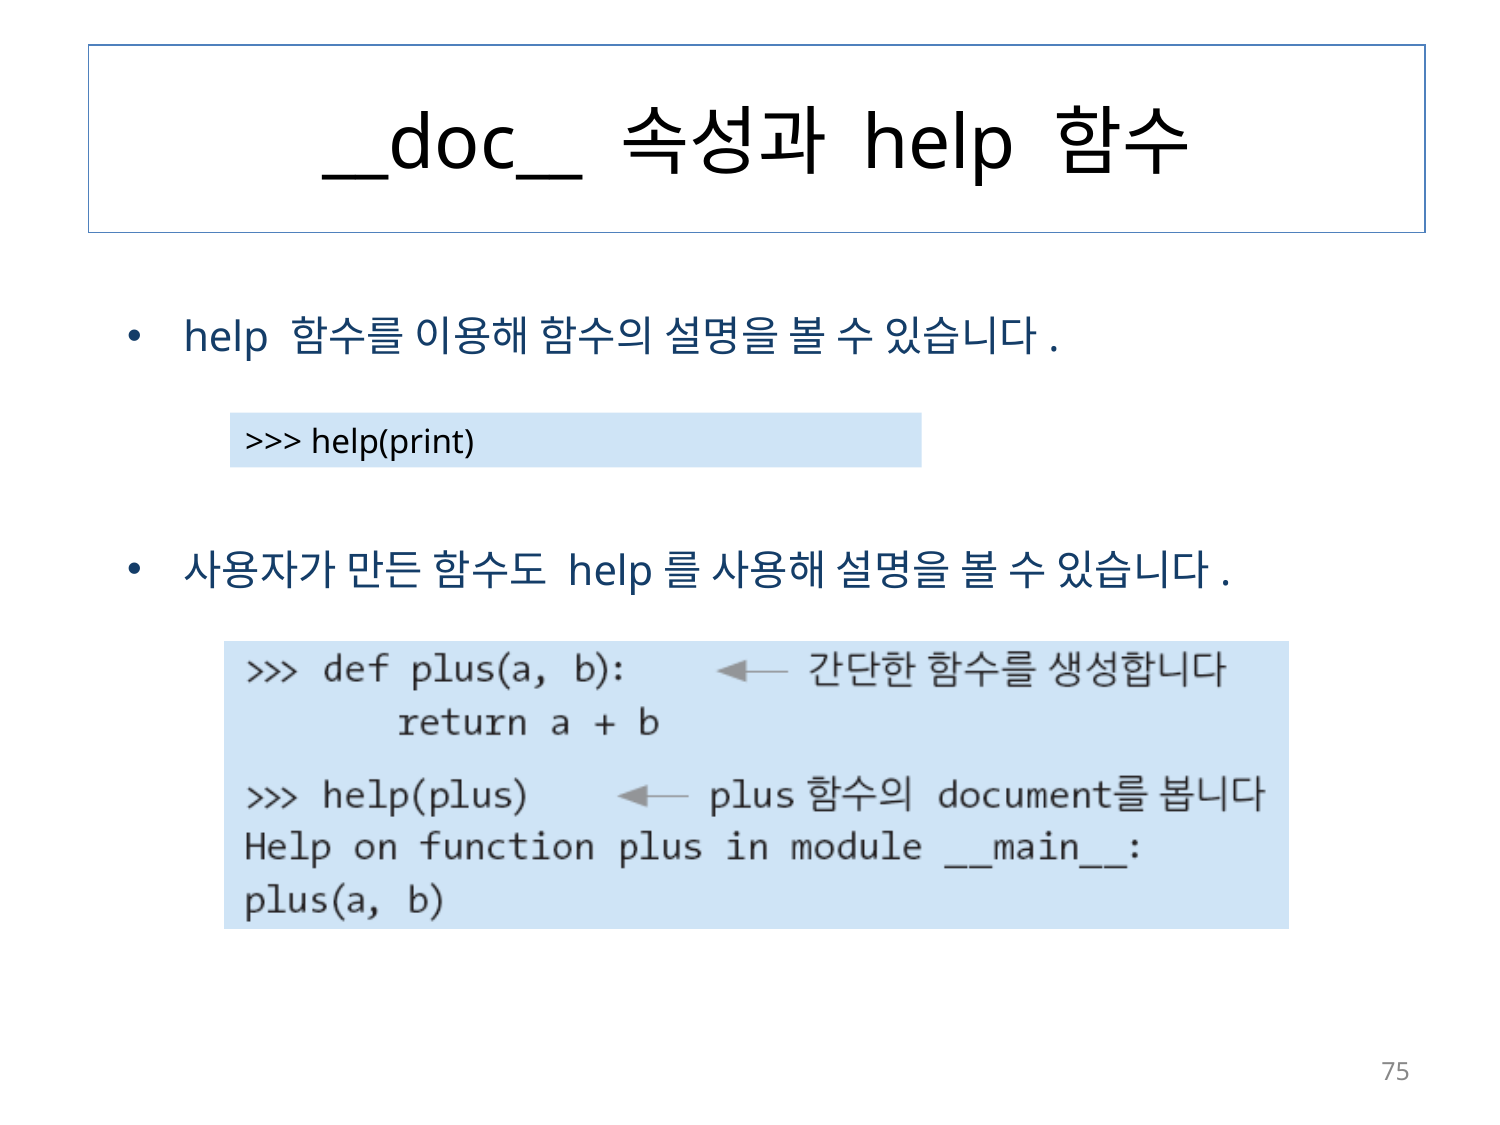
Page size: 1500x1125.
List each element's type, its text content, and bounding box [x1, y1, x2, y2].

text_box __doc__ 속성과 help 함수 [88, 45, 1425, 233]
text_box >>> help(print) [230, 412, 922, 468]
picture [224, 641, 1289, 929]
text_box help 함수를 이용해 함수의 설명을 볼 수 있습니다. 사용자가 만든 함수도 help를 사용해 설명을 볼 수 있습니다. [112, 302, 1442, 1043]
slide_number 75 [1074, 1042, 1425, 1103]
